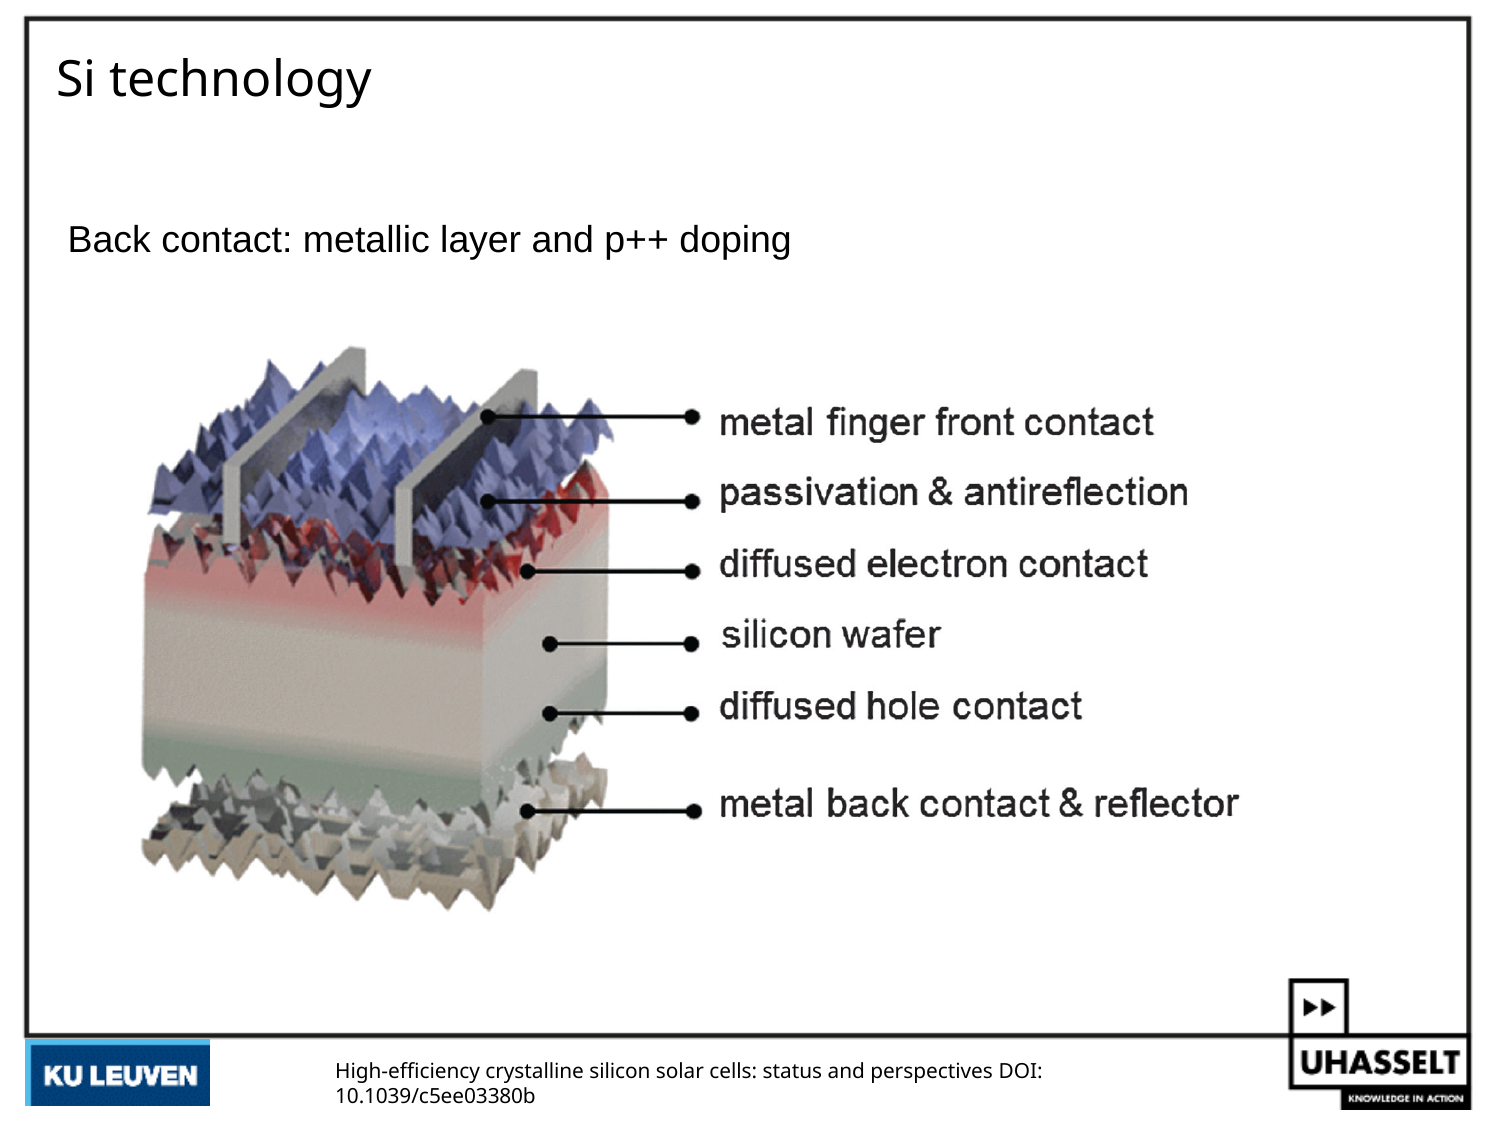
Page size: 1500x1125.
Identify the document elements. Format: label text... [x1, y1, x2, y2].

title Si technology [41, 30, 1459, 122]
text_box High-efficiency crystalline silicon solar cells: status and perspectives DOI: 10.1039/c5ee03380b [320, 1050, 1180, 1115]
text_box Back contact: metallic layer and p++ doping [53, 208, 1376, 493]
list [25, 1039, 211, 1106]
picture [20, 12, 1476, 1110]
